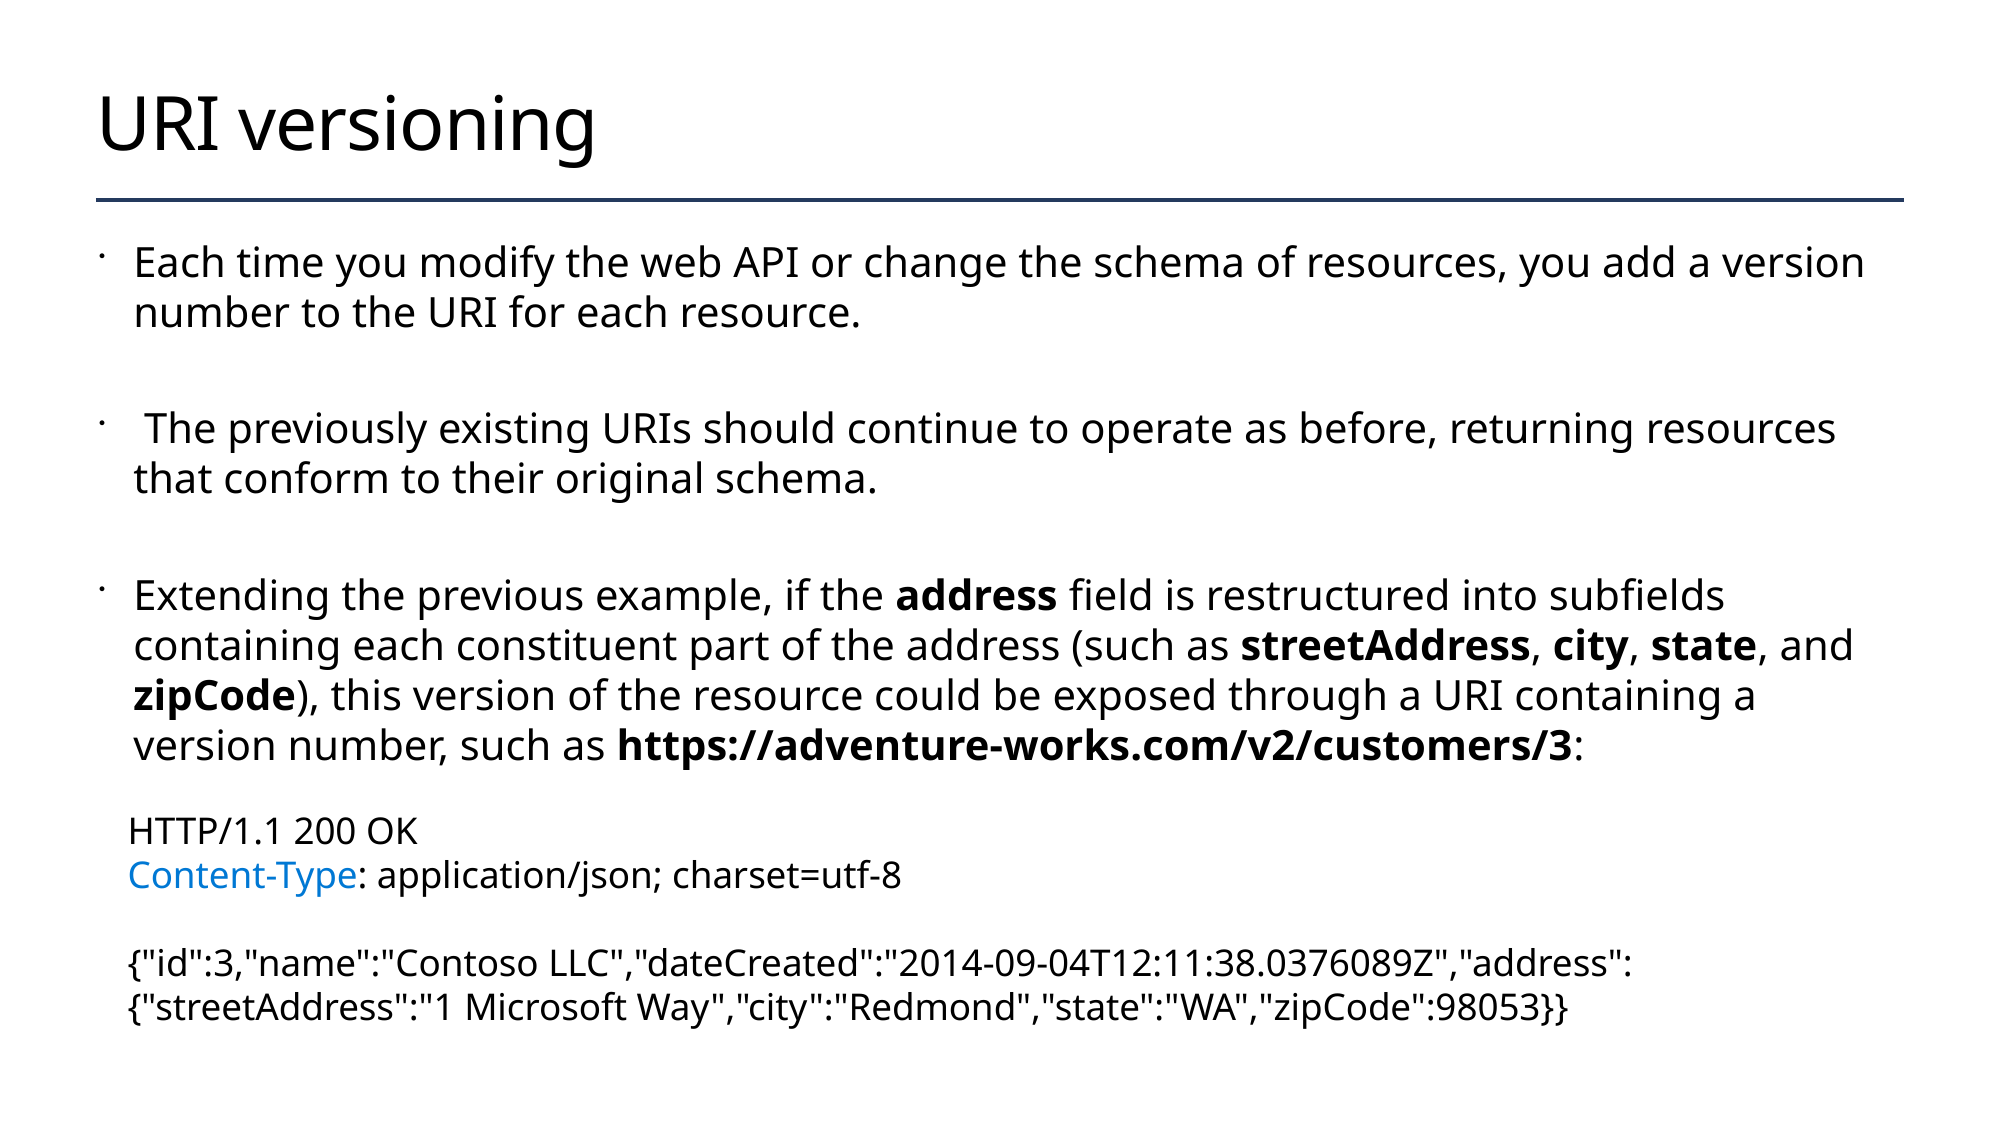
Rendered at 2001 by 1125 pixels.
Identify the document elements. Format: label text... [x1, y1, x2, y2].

text_box HTTP/1.1 200 OK Content-Type: application/json; charset=utf-8 {"id":3,"name":"Contoso LLC","dateCreated":"2014-09-04T12:11:38.0376089Z","address":{"streetAddress":"1 Microsoft Way","city":"Redmond","state":"WA","zipCode":98053}} [112, 800, 1947, 1036]
list Each time you modify the web API or change the schema of resources, you add a version number to the URI for each resource. The previously existing URIs should continue to operate as before, returning resources that conform to their original schema. Extending the previous example, if the address field is restructured into subfields containing each constituent part of the address (such as streetAddress, city, state, and zipCode), this version of the resource could be exposed through a URI containing a version number, such as https://adventure-works.com/v2/customers/3: [95, 235, 1904, 781]
title URI versioning [96, 75, 1904, 166]
